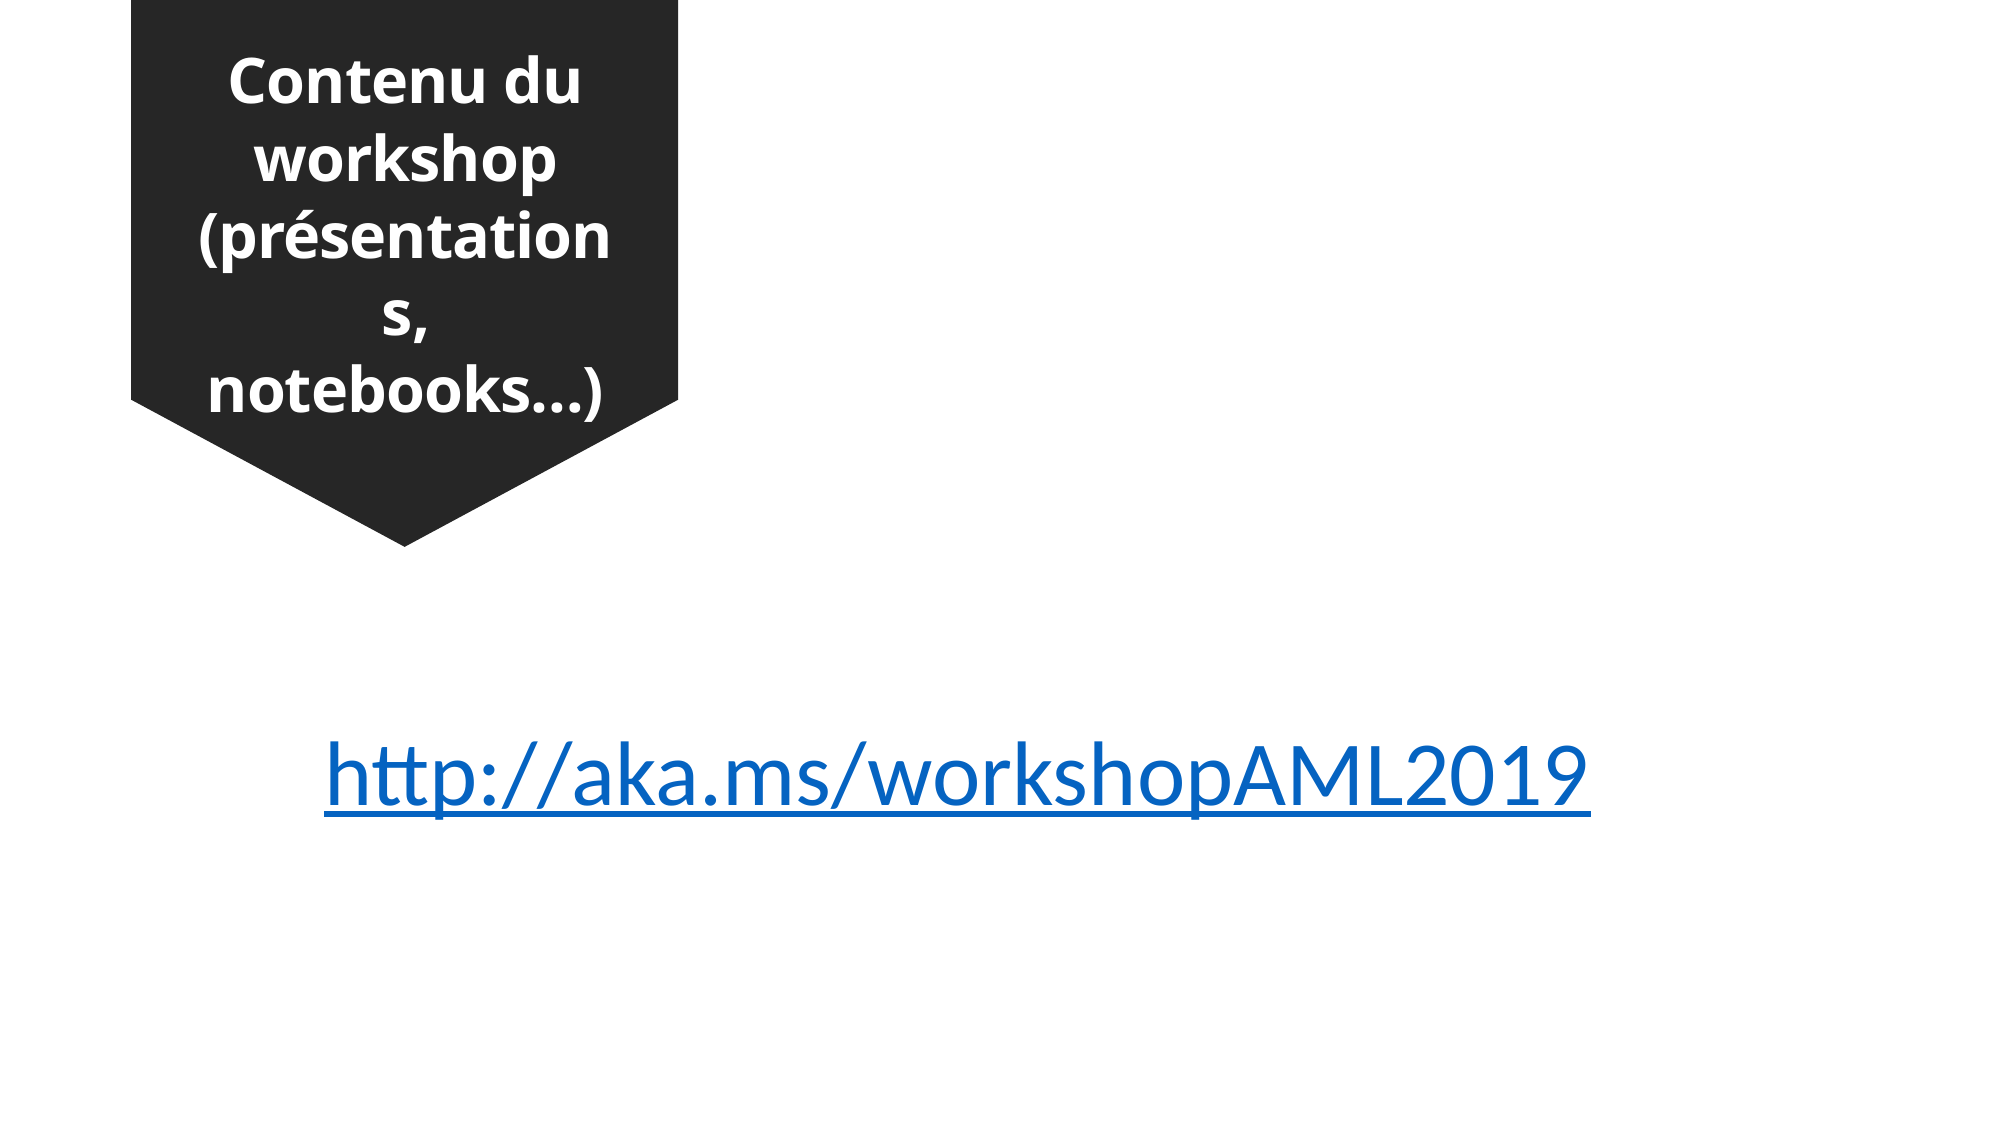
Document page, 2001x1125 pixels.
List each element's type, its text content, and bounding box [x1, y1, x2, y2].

text_box http://aka.ms/workshopAML2019 [83, 706, 1832, 832]
text_box [203, 440, 606, 549]
text_box [130, 0, 680, 421]
title Contenu du workshop (présentations, notebooks…) [168, 31, 643, 440]
